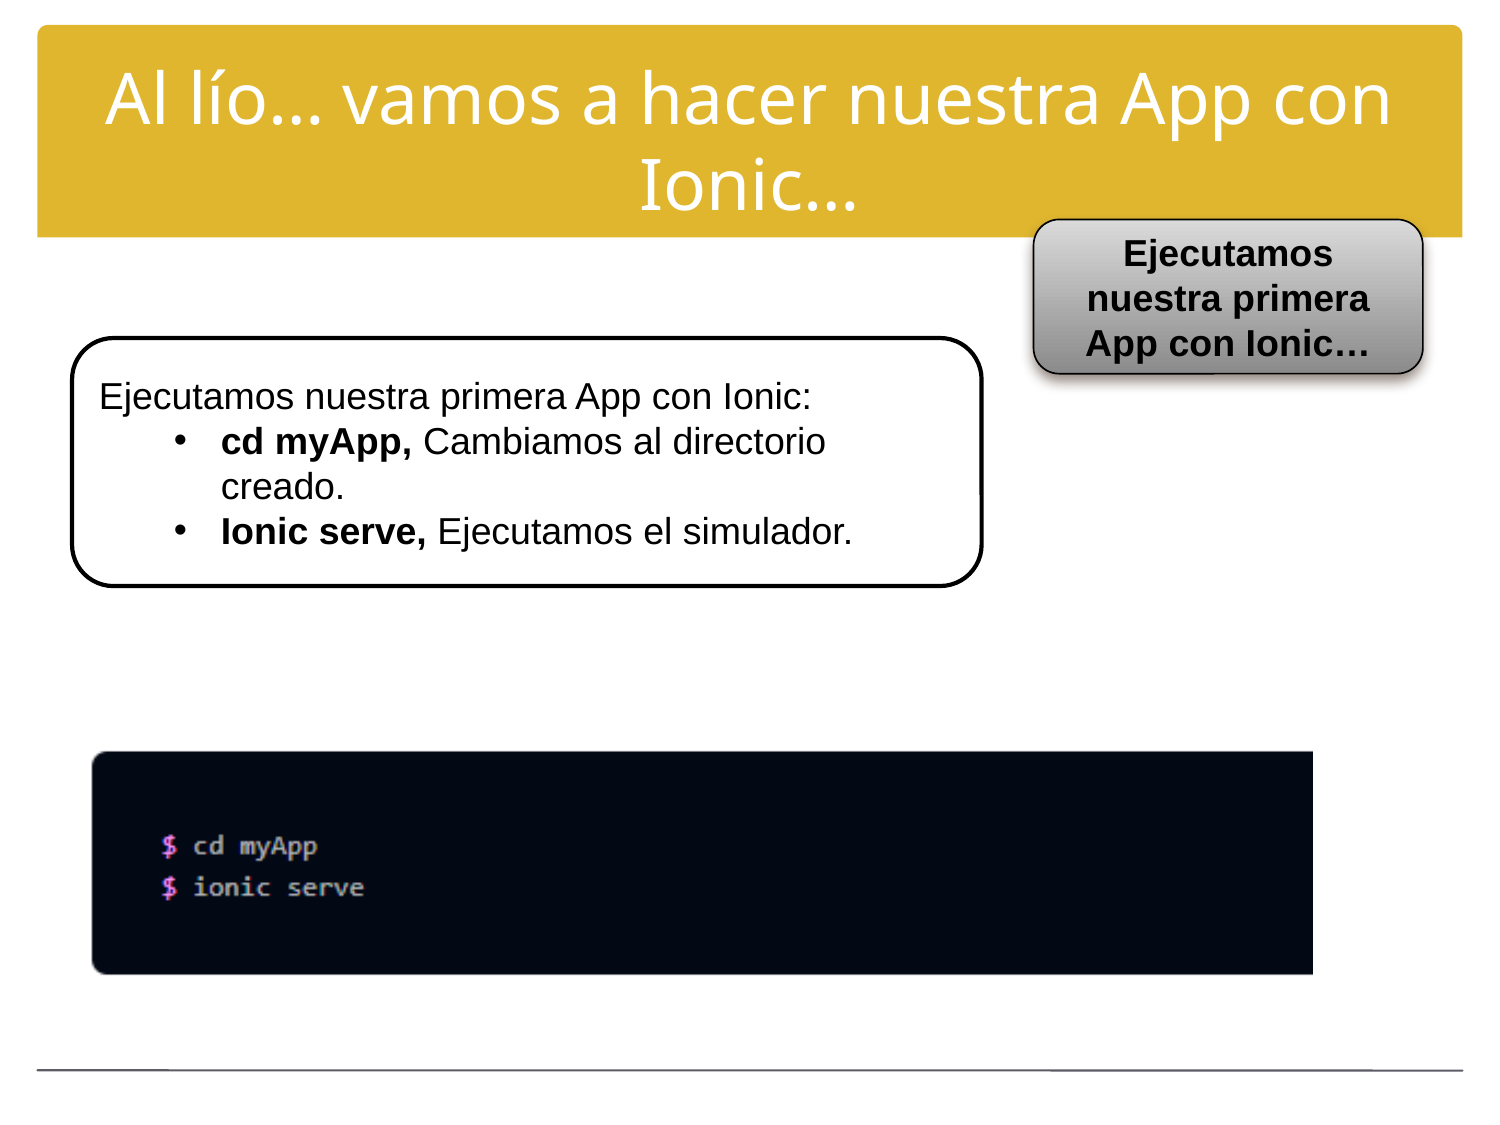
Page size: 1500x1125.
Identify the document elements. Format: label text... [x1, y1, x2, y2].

title Al lío… vamos a hacer nuestra App con Ionic… [50, 45, 1450, 233]
text_box Ejecutamos nuestra primera App con Ionic: cd myApp, Cambiamos al directorio creado. Ionic serve, Ejecutamos el simulador. [69, 335, 984, 589]
text_box Ejecutamos nuestra primera App con Ionic… [1032, 218, 1424, 375]
picture [72, 739, 1314, 988]
